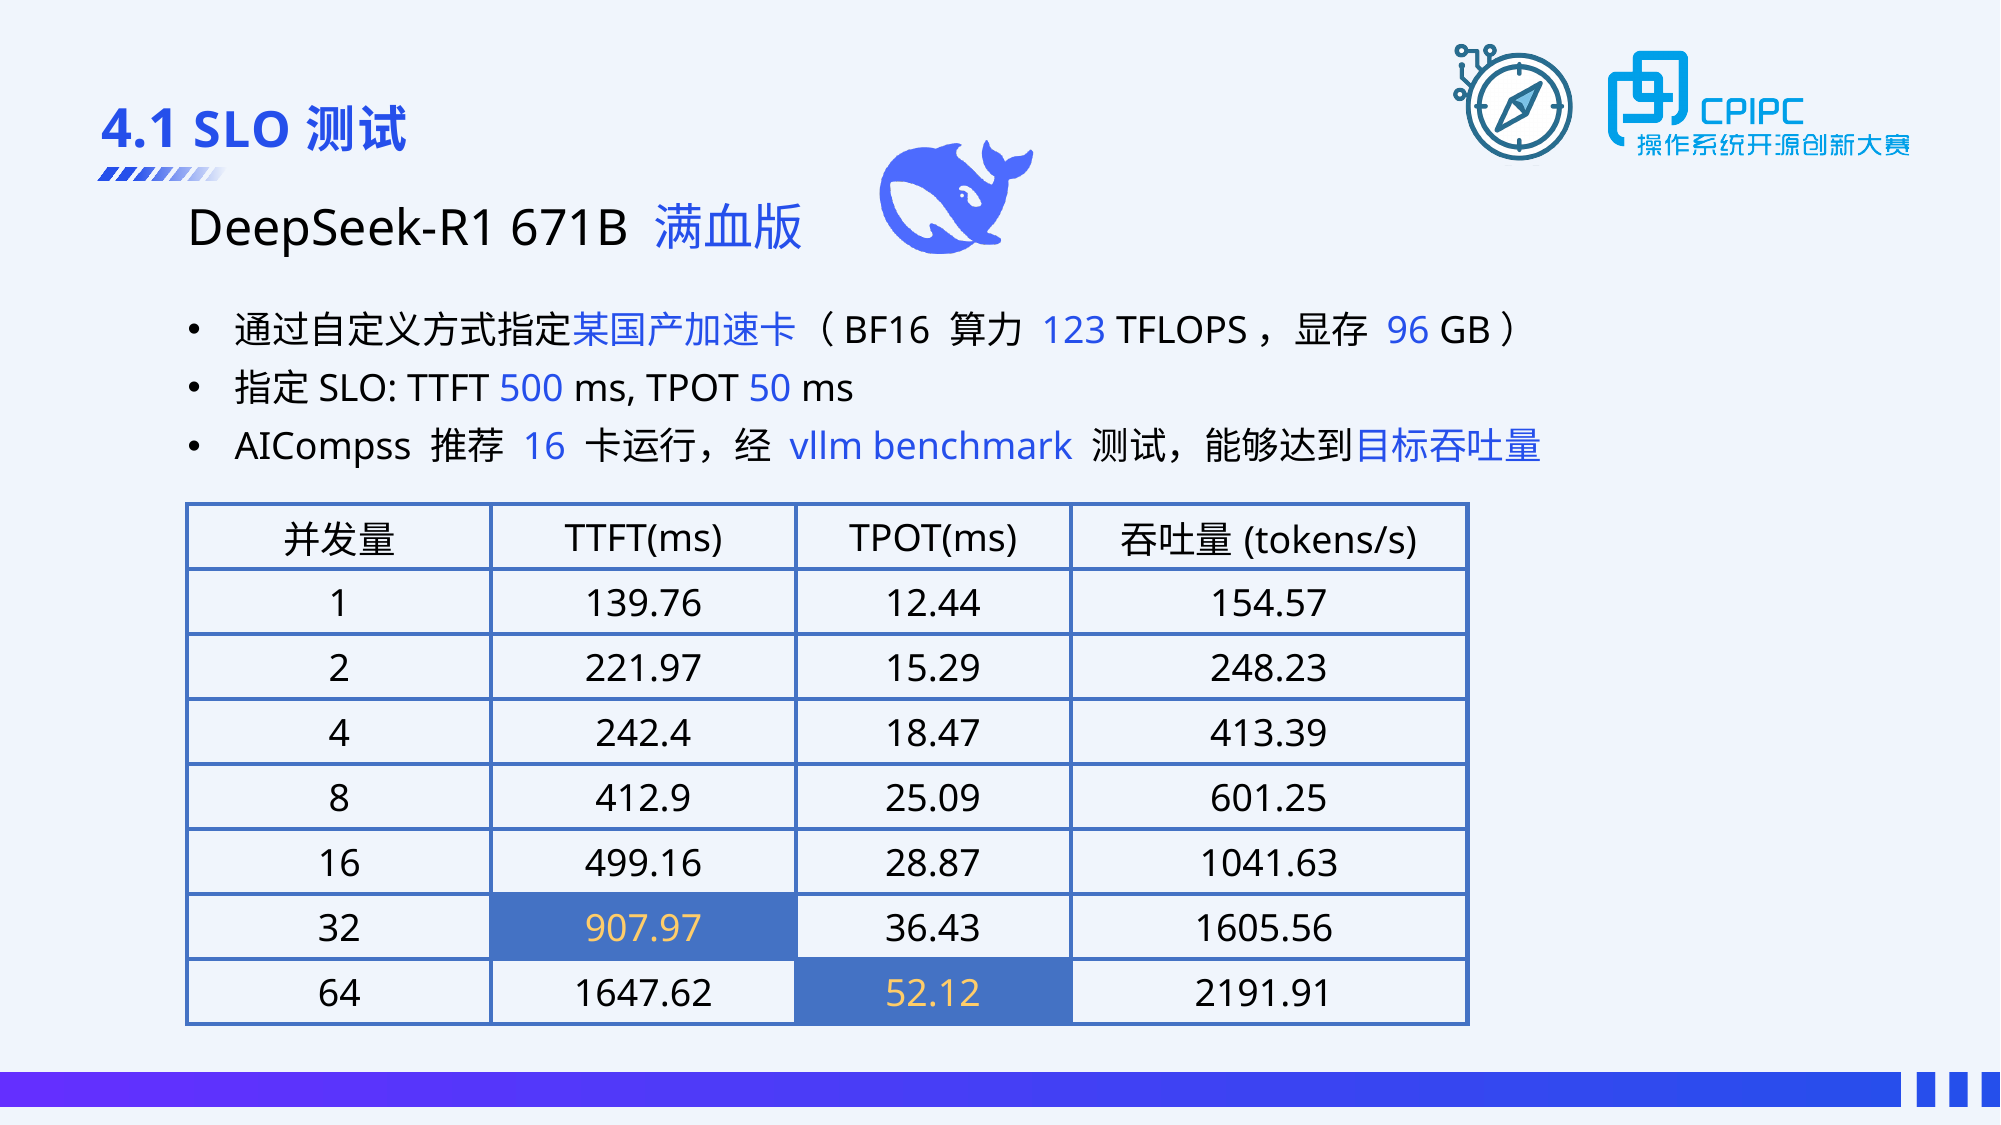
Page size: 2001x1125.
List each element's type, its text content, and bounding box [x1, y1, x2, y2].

table_cell 154.57 [1073, 571, 1465, 632]
table_header TPOT(ms) [798, 506, 1069, 567]
table_cell 2191.91 [1073, 961, 1465, 1022]
table_cell 499.16 [493, 831, 794, 892]
table_cell 248.23 [1073, 636, 1465, 697]
table_cell 12.44 [798, 571, 1069, 632]
text_box 通过自定义方式指定某国产加速卡（BF16 算力 123 TFLOPS，显存 96 GB） 指定SLO: TTFT 500 ms, TPOT 50 ms AICompss 推荐 16 卡运行，经 vllm benchmark 测试，能够达到目标吞吐量 [172, 284, 1885, 475]
table_header 吞吐量(tokens/s) [1073, 506, 1465, 567]
table_cell 1041.63 [1073, 831, 1465, 892]
table_cell 601.25 [1073, 766, 1465, 827]
title 4.1 SLO测试 [86, 85, 1338, 167]
table_cell 64 [189, 961, 489, 1022]
table_cell 25.09 [798, 766, 1069, 827]
table_header 并发量 [189, 506, 489, 567]
text_box DeepSeek-R1 671B 满血版 [172, 187, 1885, 263]
table_cell 242.4 [493, 701, 794, 762]
table_cell 413.39 [1073, 701, 1465, 762]
table_cell 32 [189, 896, 489, 957]
table_cell 1605.56 [1073, 896, 1465, 957]
table_cell 1 [189, 571, 489, 632]
table_header TTFT(ms) [493, 506, 794, 567]
table_cell 907.97 [493, 896, 794, 957]
table_cell 52.12 [798, 961, 1069, 1022]
table_cell 412.9 [493, 766, 794, 827]
table_cell 28.87 [798, 831, 1069, 892]
table_cell 16 [189, 831, 489, 892]
table_cell 15.29 [798, 636, 1069, 697]
table_cell 139.76 [493, 571, 794, 632]
picture [876, 140, 1040, 254]
table_cell 4 [189, 701, 489, 762]
table_cell 18.47 [798, 701, 1069, 762]
table_cell 8 [189, 766, 489, 827]
table_cell 1647.62 [493, 961, 794, 1022]
picture [1447, 31, 1956, 175]
table_cell 221.97 [493, 636, 794, 697]
table_cell 2 [189, 636, 489, 697]
table_cell 36.43 [798, 896, 1069, 957]
